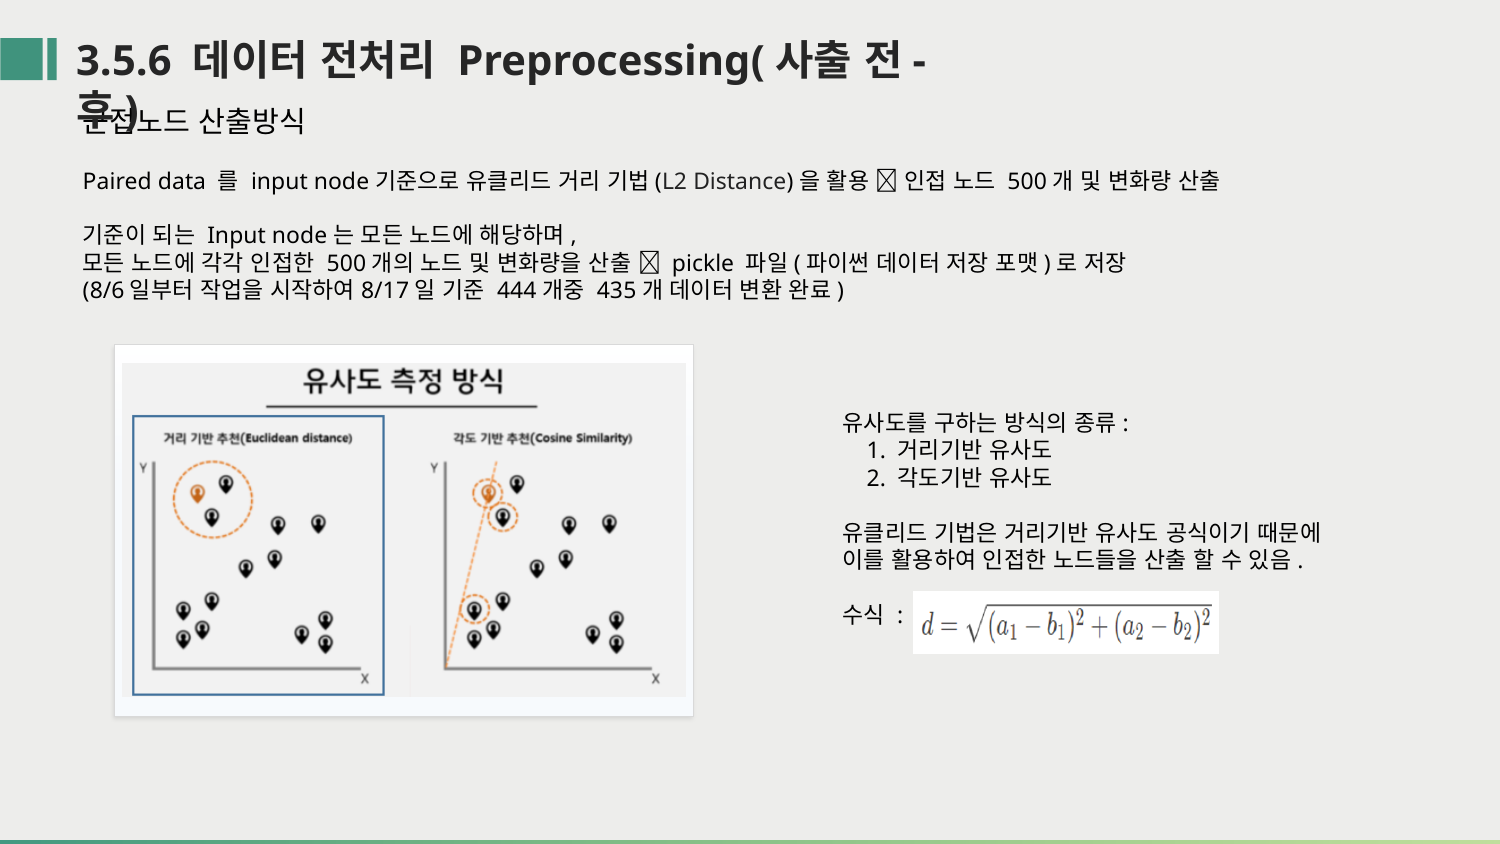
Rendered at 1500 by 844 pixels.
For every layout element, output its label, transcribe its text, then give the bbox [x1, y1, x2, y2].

text_box 3.5.6 데이터 전처리 Preprocessing(사출 전-후) [61, 26, 959, 142]
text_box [0, 38, 57, 81]
text_box 근접노드 산출방식 Paired data 를 input node기준으로 유클리드 거리 기법(L2 Distance)을 활용  인접 노드 500개 및 변화량 산출 기준이 되는 Input node는 모든 노드에 해당하며, 모든 노드에 각각 인접한 500개의 노드 및 변화량을 산출  pickle 파일(파이썬 데이터 저장 포맷)로 저장 (8/6일부터 작업을 시작하여8/17일 기준 444개중 435개 데이터 변환 완료) [67, 96, 1372, 339]
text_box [114, 344, 694, 717]
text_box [827, 400, 1372, 694]
